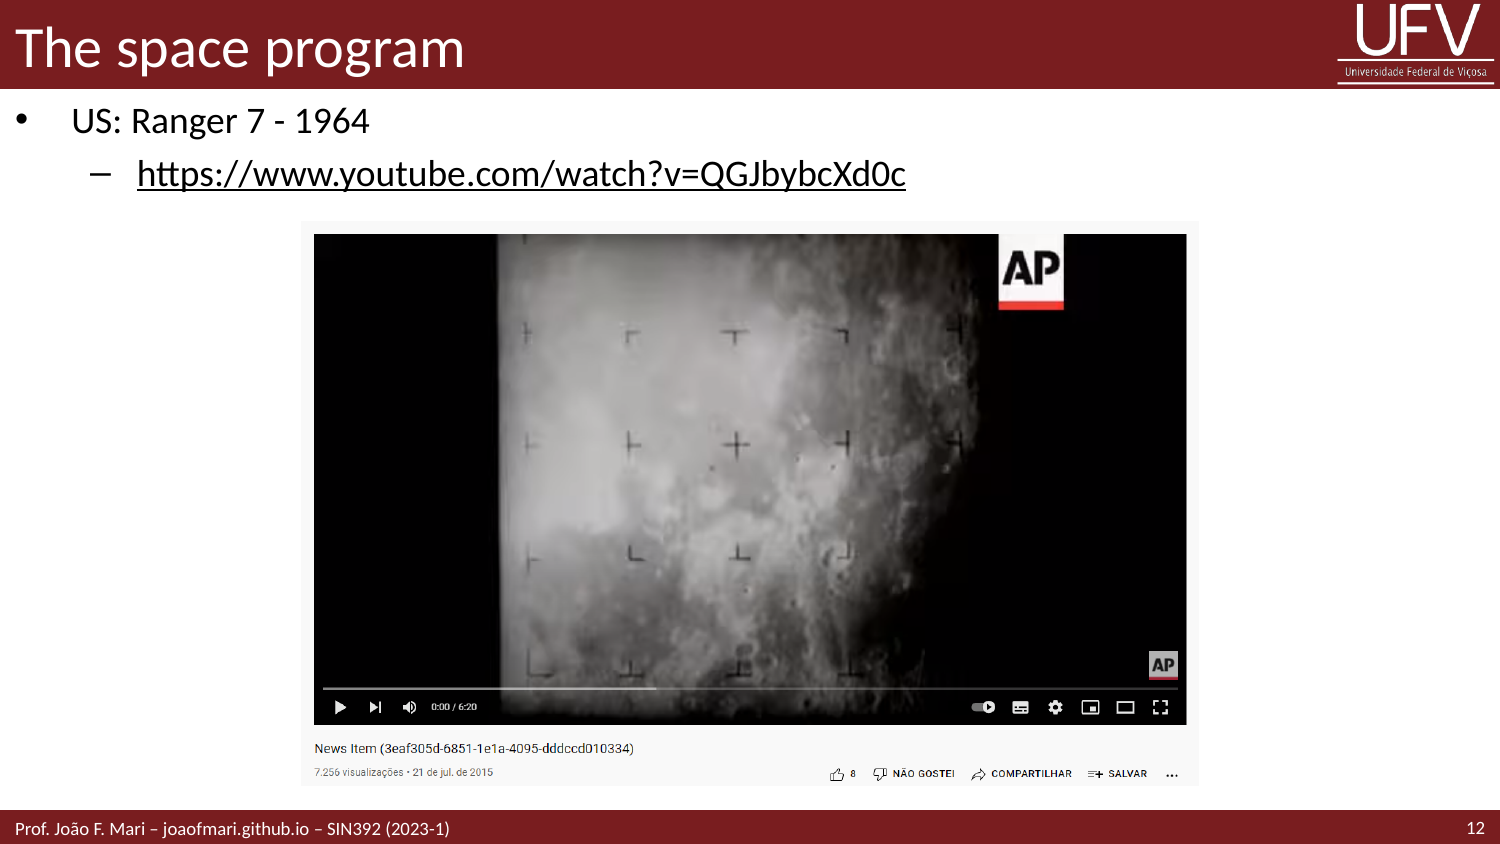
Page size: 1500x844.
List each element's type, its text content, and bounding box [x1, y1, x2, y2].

list US: Ranger 7 - 1964 https://www.youtube.com/watch?v=QGJbybcXd0c [0, 88, 1500, 812]
slide_number 12 [1328, 811, 1500, 844]
picture [300, 220, 1200, 786]
footer Prof. João F. Mari – joaofmari.github.io – SIN392 (2023-1) [0, 812, 1034, 844]
title The space program [0, 0, 1500, 88]
